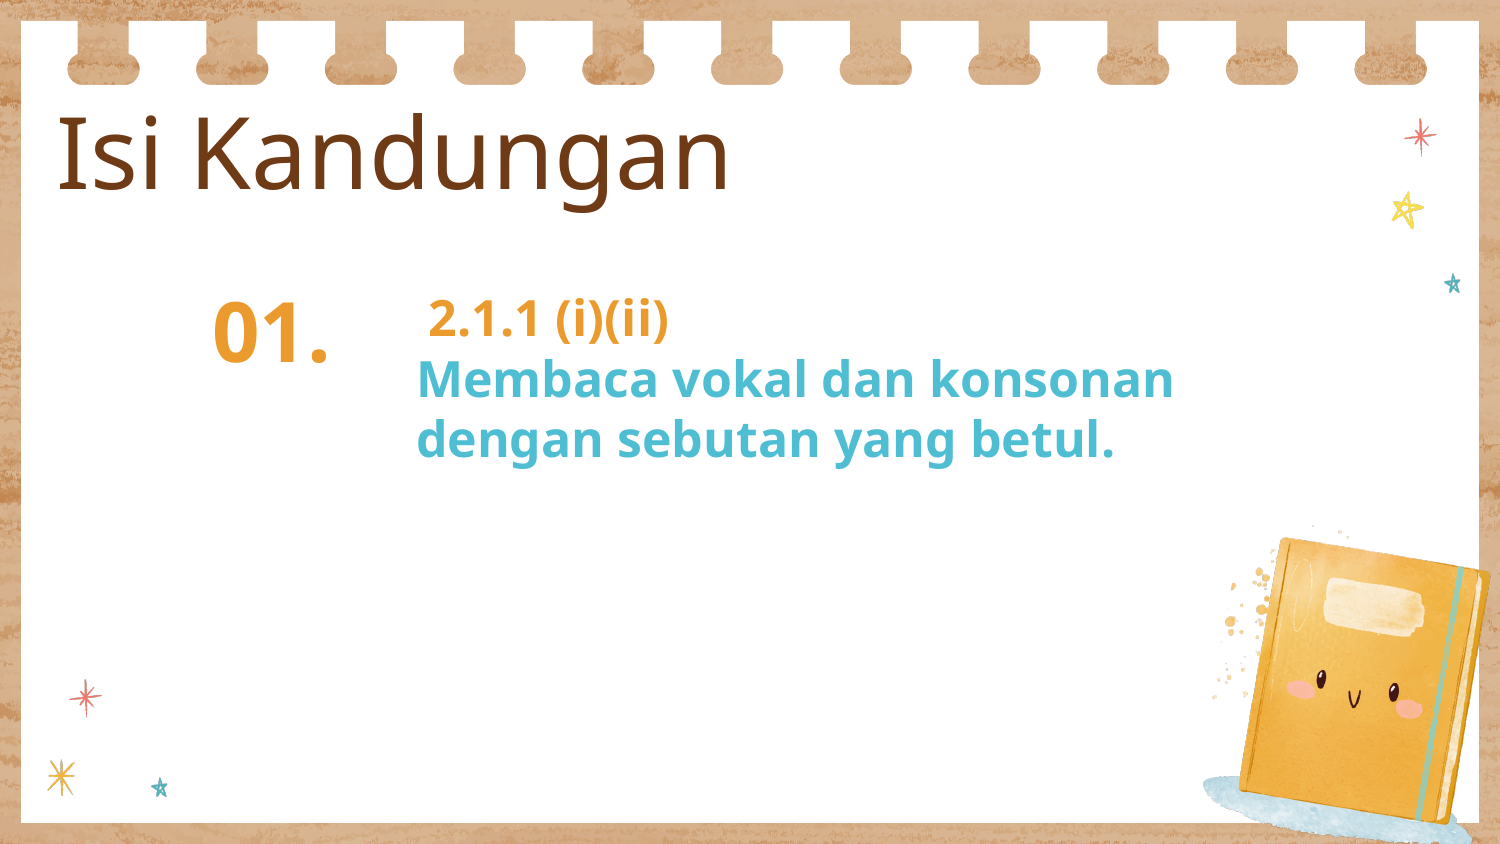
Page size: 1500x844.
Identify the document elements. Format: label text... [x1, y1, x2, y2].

title 01. [135, 260, 408, 399]
title Membaca vokal dan konsonan dengan sebutan yang betul. [401, 250, 1235, 564]
title Isi Kandungan [41, 102, 1306, 197]
picture [0, 0, 1500, 844]
text_box 2.1.1 (i)(ii) [383, 256, 715, 377]
